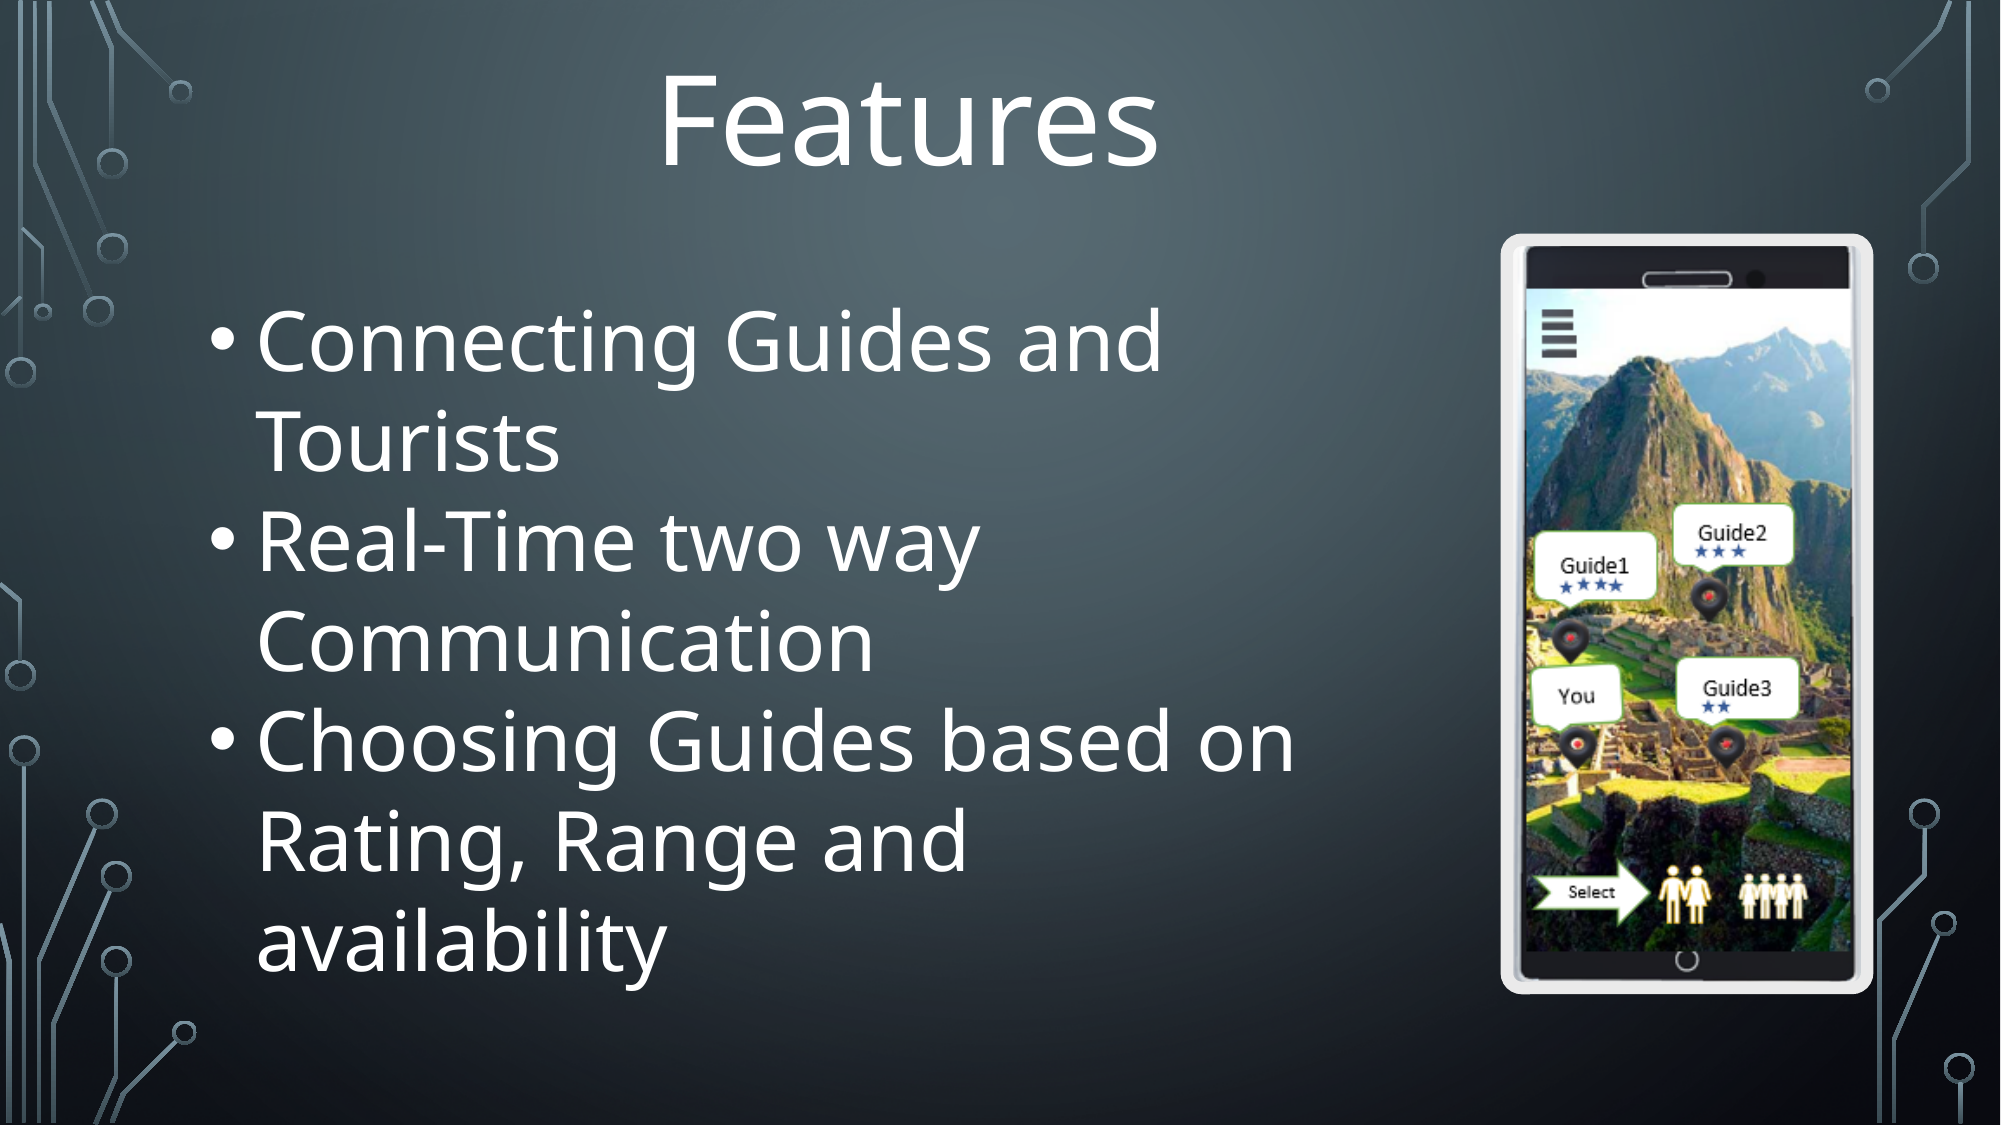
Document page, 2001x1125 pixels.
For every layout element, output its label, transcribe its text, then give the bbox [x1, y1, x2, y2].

picture [1506, 239, 1868, 989]
text_box Connecting Guides and Tourists Real-Time two way Communication Choosing Guides based on Rating, Range and availability [193, 280, 1389, 1125]
text_box Features [639, 32, 1178, 198]
